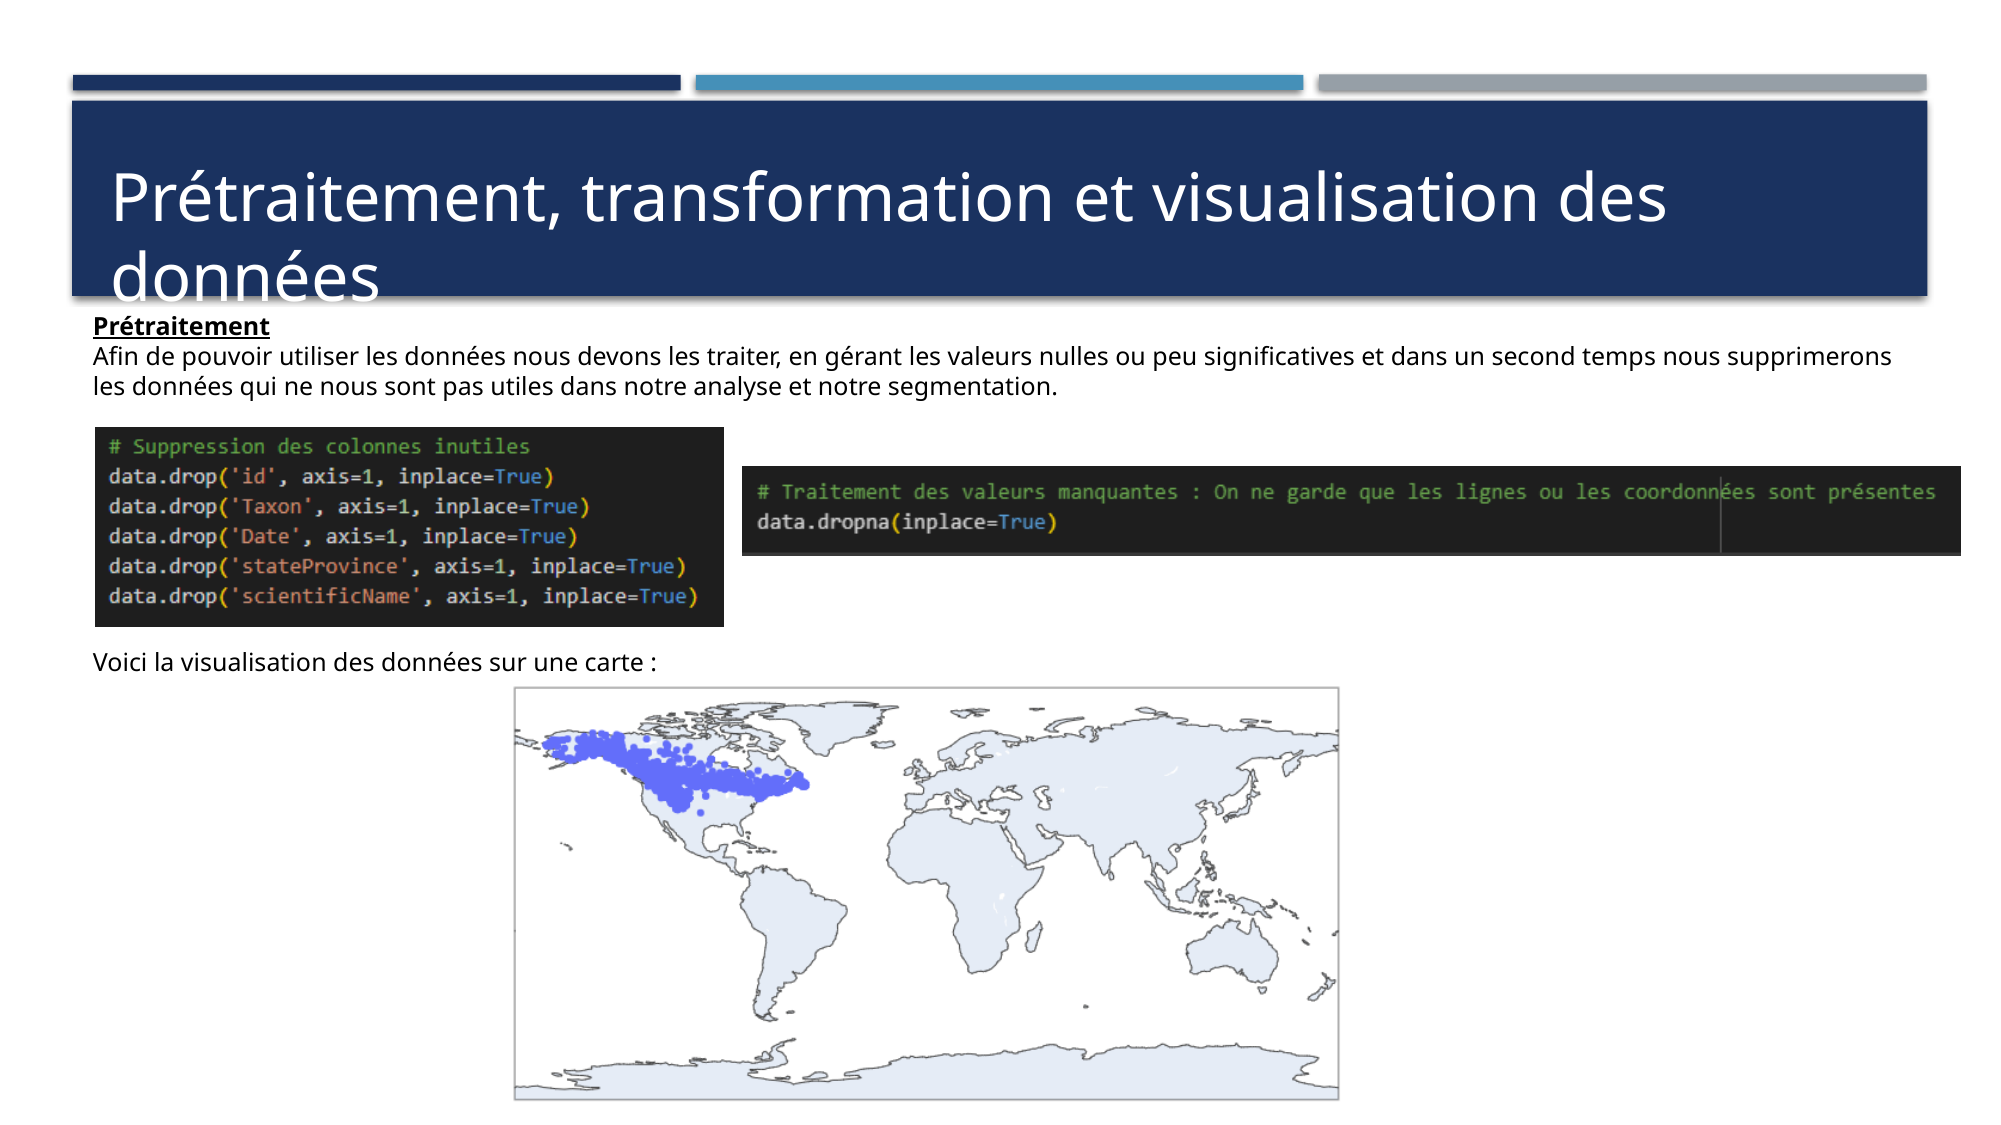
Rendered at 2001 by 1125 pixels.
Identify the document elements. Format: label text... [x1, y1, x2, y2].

picture [510, 683, 1352, 1107]
text_box Prétraitement, transformation et visualisation des données [95, 147, 1792, 303]
picture [94, 427, 724, 627]
picture [741, 466, 1962, 557]
text_box Voici la visualisation des données sur une carte : [78, 638, 1922, 684]
text_box Prétraitement Afin de pouvoir utiliser les données nous devons les traiter, en gérant les valeurs nulles ou peu significatives et dans un second temps nous supprimerons les données qui ne nous sont pas utiles dans notre analyse et notre segmentation. [78, 303, 1922, 408]
